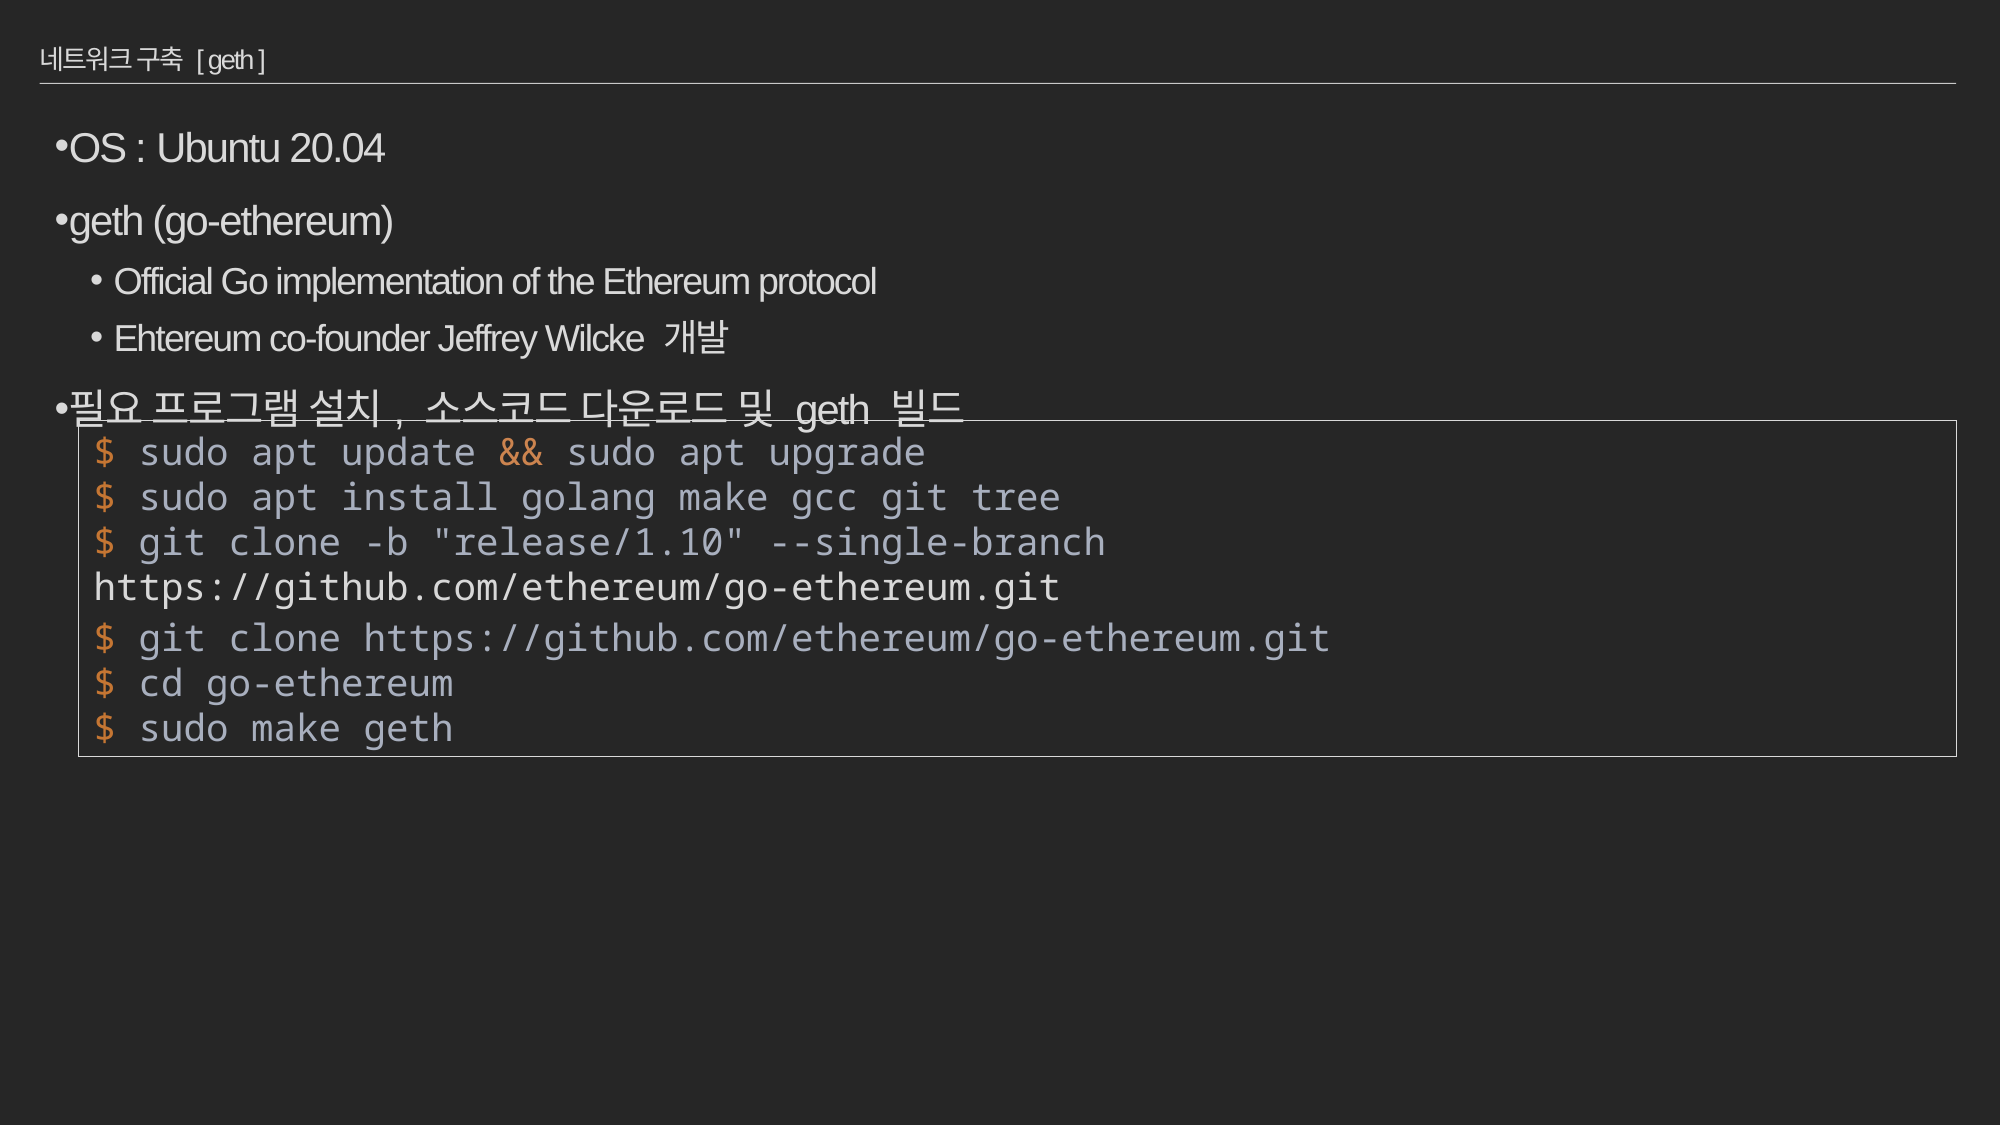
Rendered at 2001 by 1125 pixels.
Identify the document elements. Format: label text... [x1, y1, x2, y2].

title 네트워크 구축 [ geth ] [39, 31, 1961, 84]
list OS : Ubuntu 20.04 geth (go-ethereum) Official Go implementation of the Ethereum protocol Ehtereum co-founder Jeffrey Wilcke 개발 필요 프로그램 설치, 소스코드 다운로드 및 geth 빌드 [39, 110, 1957, 1100]
text_box $ sudo apt update && sudo apt upgrade $ sudo apt install golang make gcc git tree $ git clone -b "release/1.10" --single-branch https://github.com/ethereum/go-ethereum.git $ git clone https://github.com/ethereum/go-ethereum.git $ cd go-ethereum $ sudo make geth [78, 420, 1957, 757]
